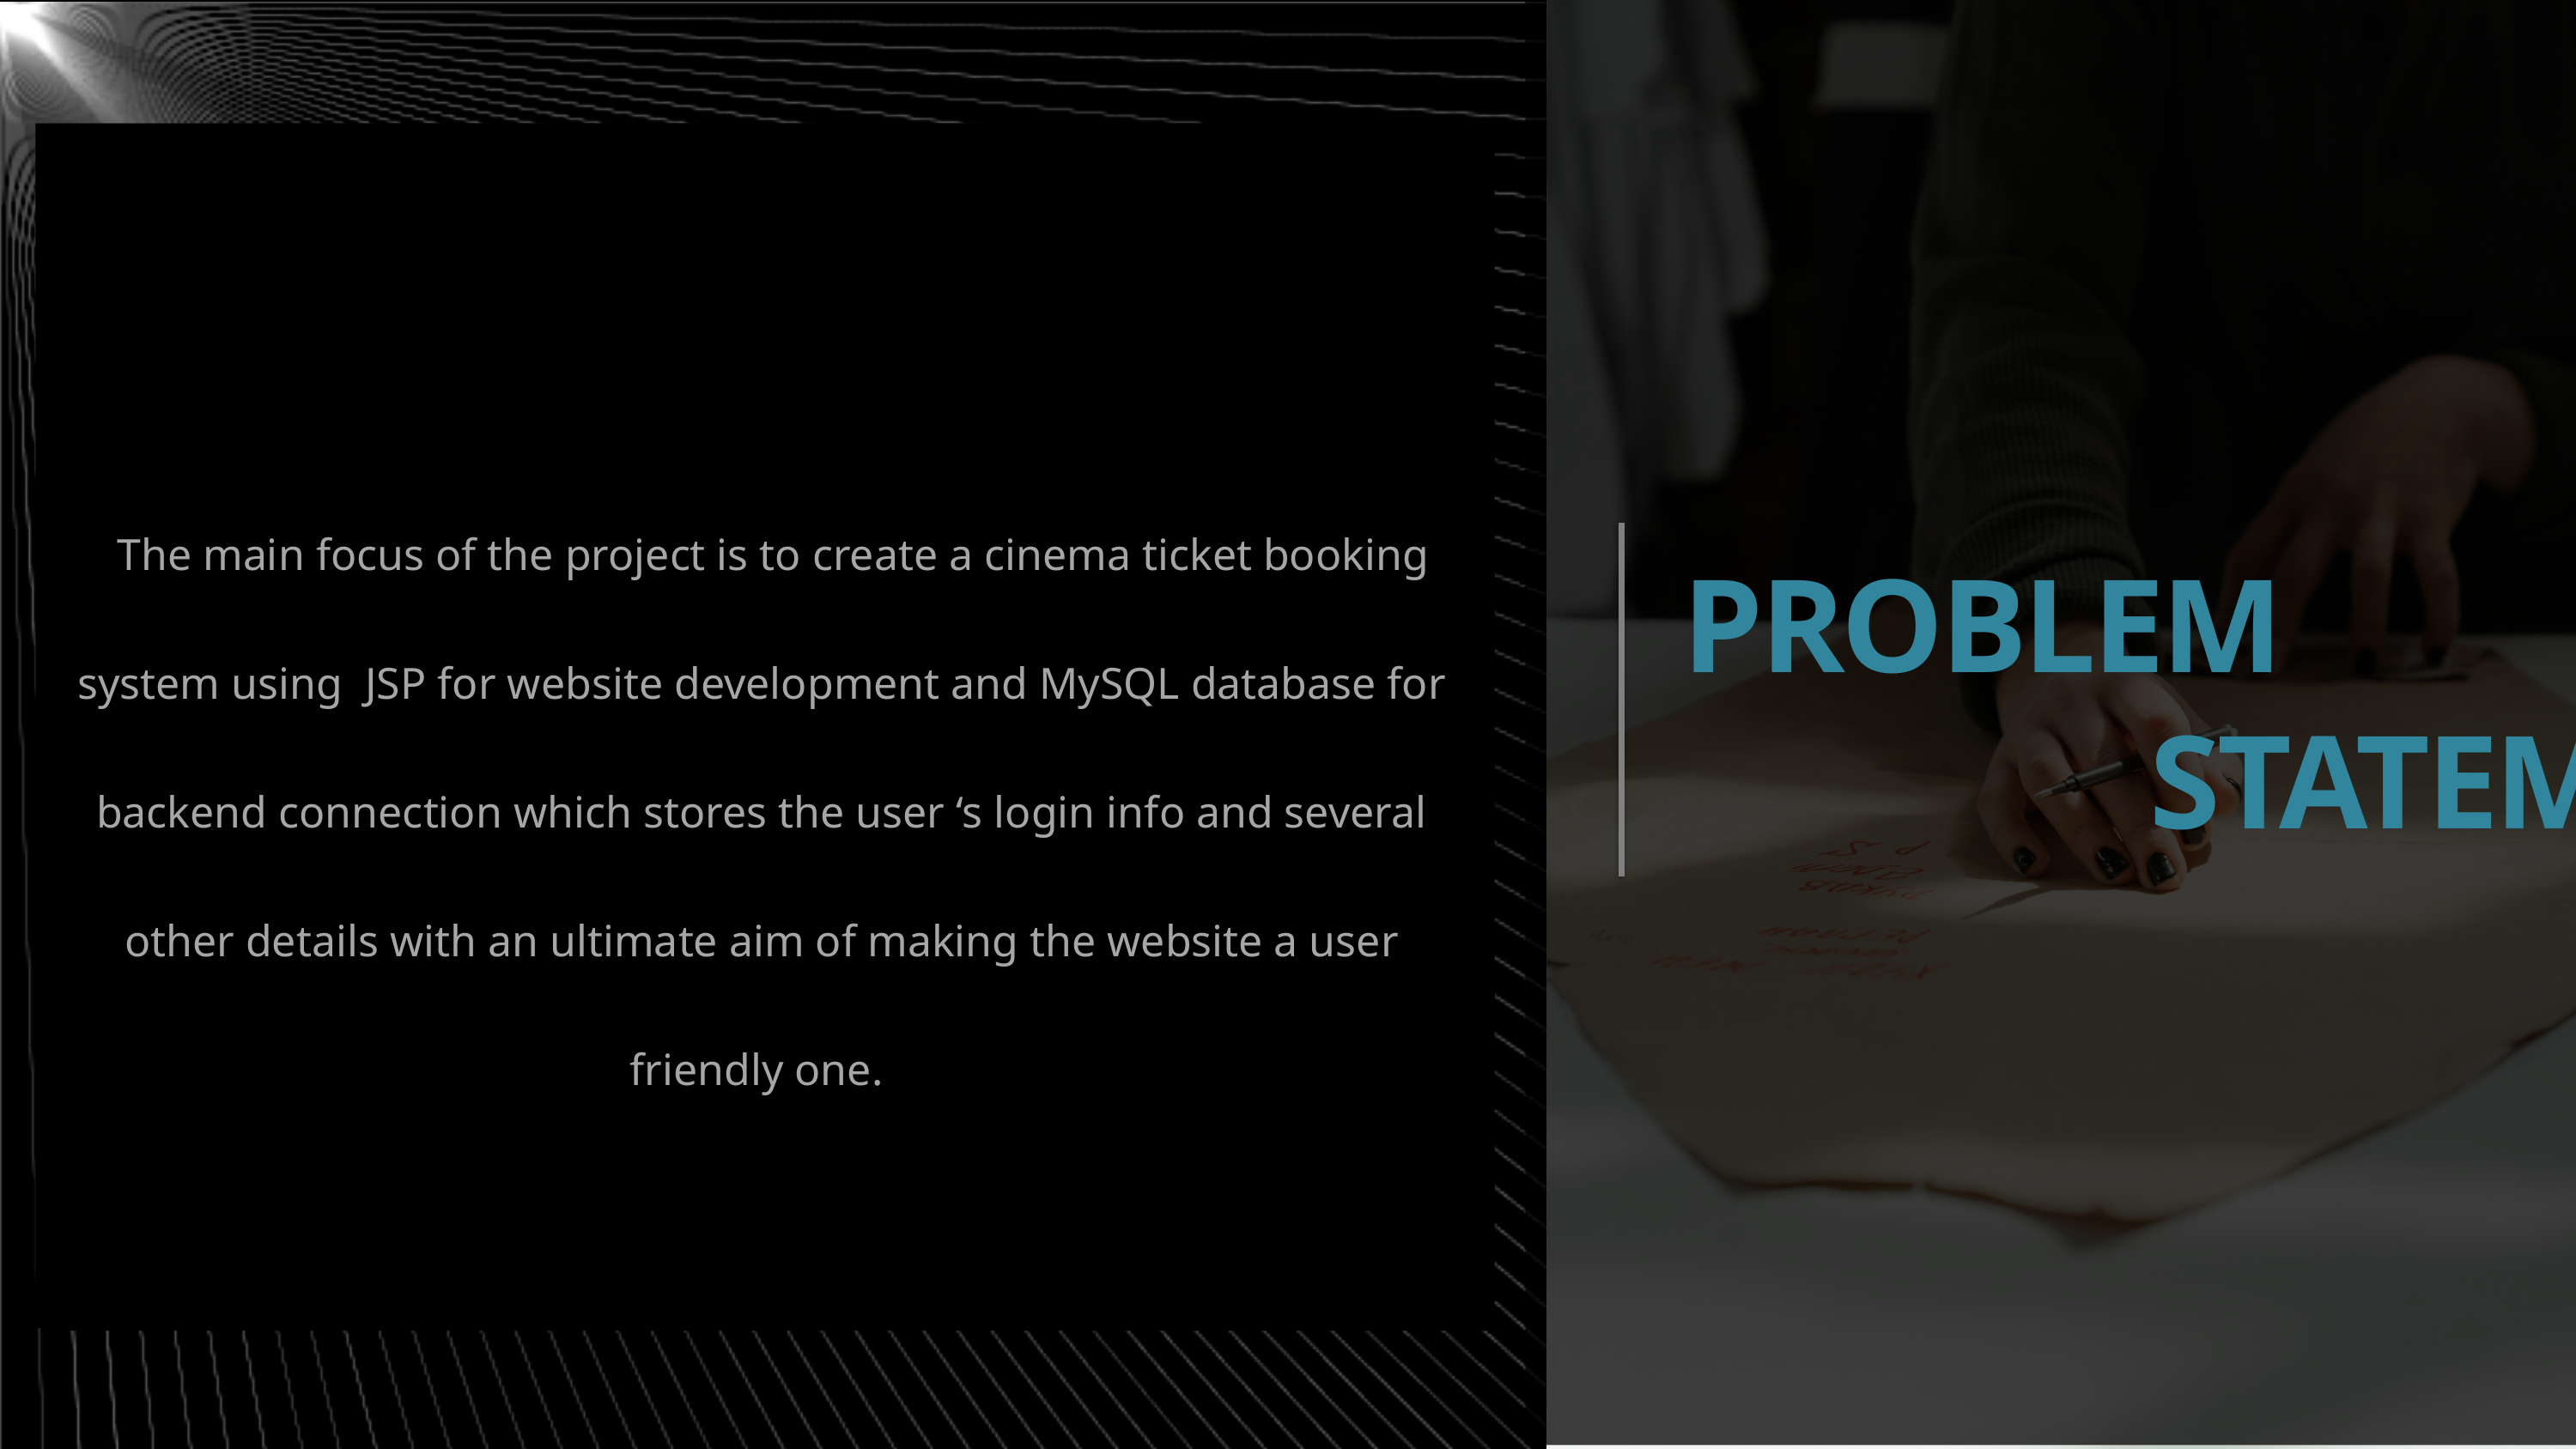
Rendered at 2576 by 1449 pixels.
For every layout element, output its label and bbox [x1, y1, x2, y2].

text_box [244, 530, 1306, 952]
picture [0, 0, 2576, 1449]
